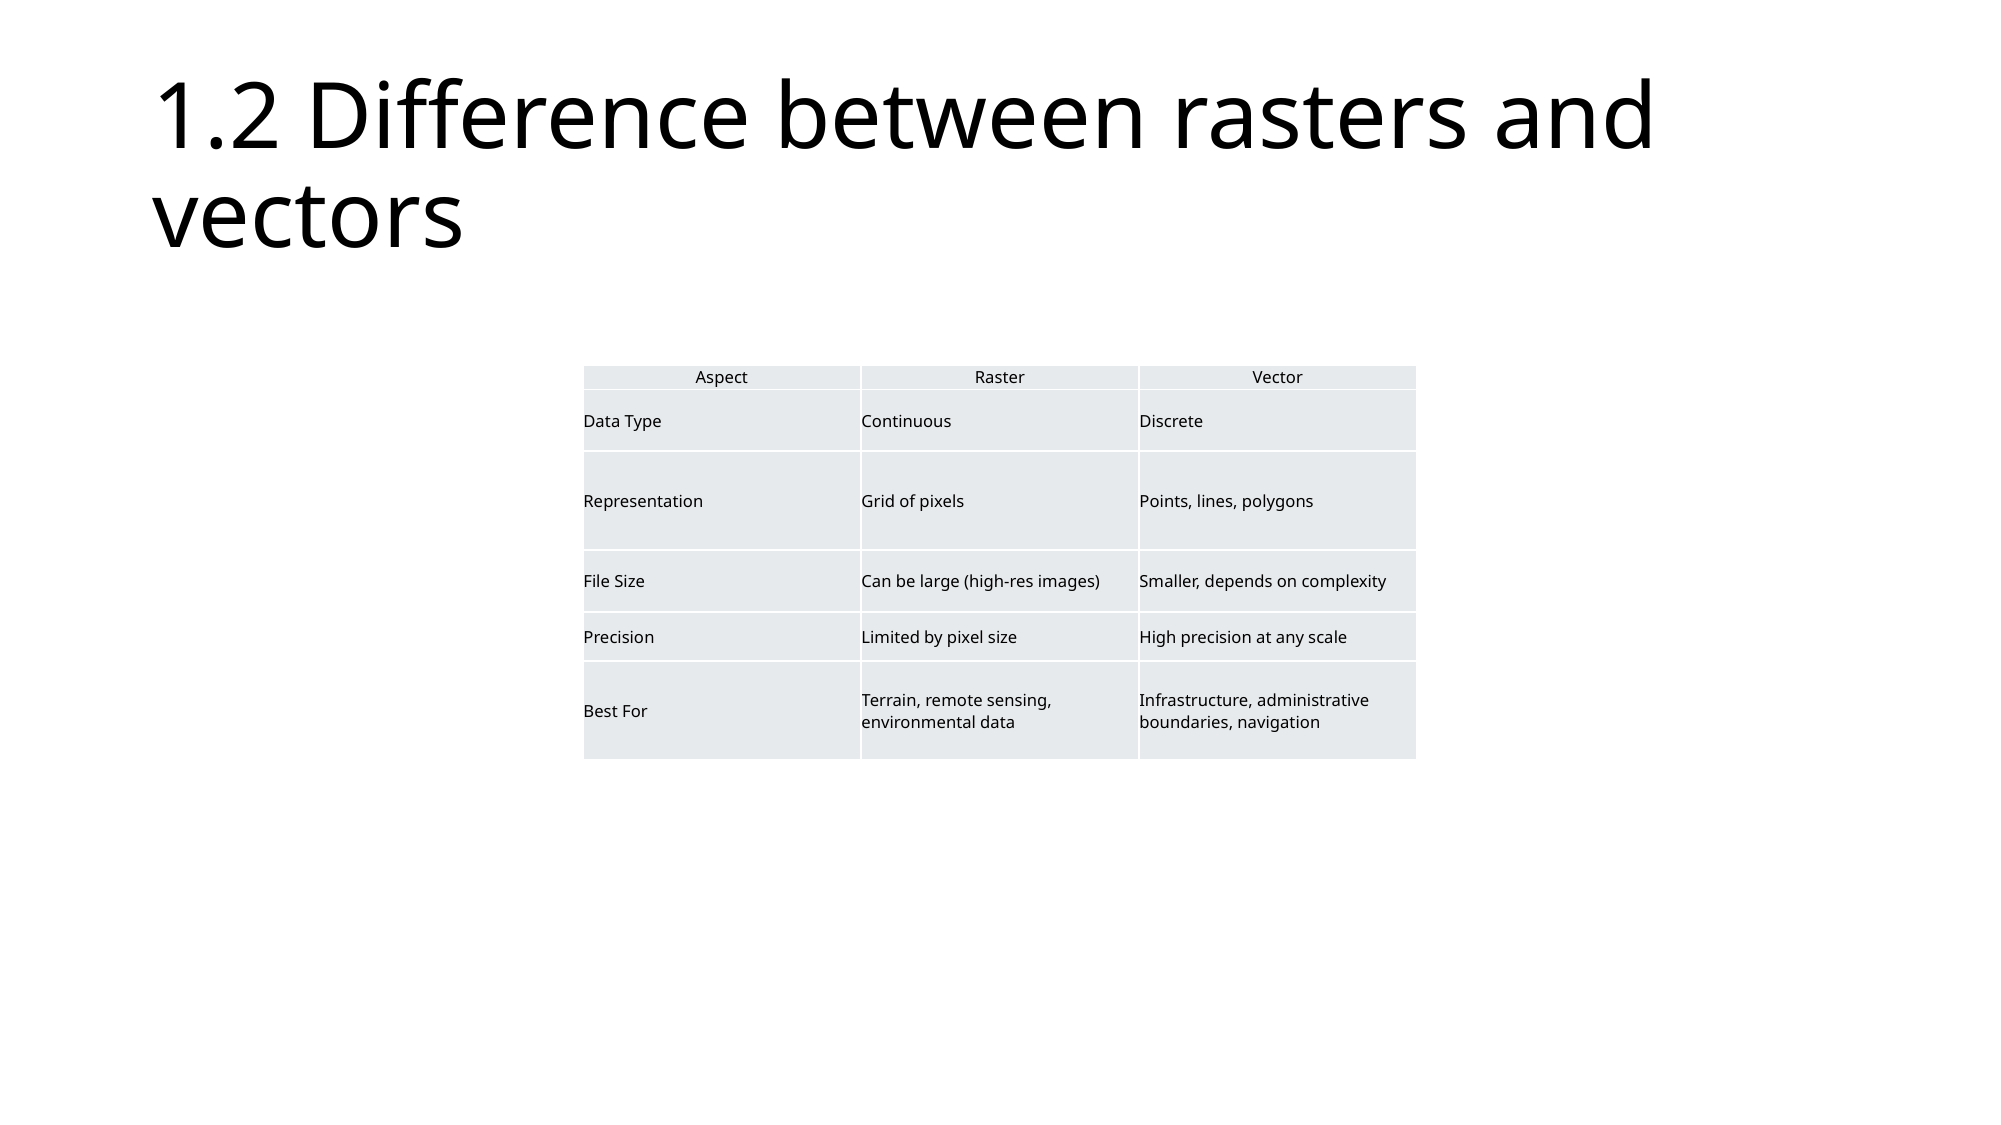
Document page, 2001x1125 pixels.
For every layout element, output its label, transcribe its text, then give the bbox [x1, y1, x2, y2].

title 1.2 Difference between rasters and vectors [137, 59, 1863, 278]
table_cell Can be large (high-res images) [862, 551, 1138, 611]
table_cell Representation [584, 452, 860, 549]
table_cell Discrete [1140, 390, 1416, 450]
table_header Vector [1140, 366, 1416, 389]
table_cell Best For [584, 662, 860, 759]
table_cell Limited by pixel size [862, 613, 1138, 660]
table_cell Data Type [584, 390, 860, 450]
table_cell Precision [584, 613, 860, 660]
table_header Raster [862, 366, 1138, 389]
table_cell Points, lines, polygons [1140, 452, 1416, 549]
table_header Aspect [584, 366, 860, 389]
table_cell Smaller, depends on complexity [1140, 551, 1416, 611]
table_cell Terrain, remote sensing, environmental data [862, 662, 1138, 759]
table_cell Grid of pixels [862, 452, 1138, 549]
table_cell File Size [584, 551, 860, 611]
table_cell High precision at any scale [1140, 613, 1416, 660]
table_cell Infrastructure, administrative boundaries, navigation [1140, 662, 1416, 759]
table_cell Continuous [862, 390, 1138, 450]
